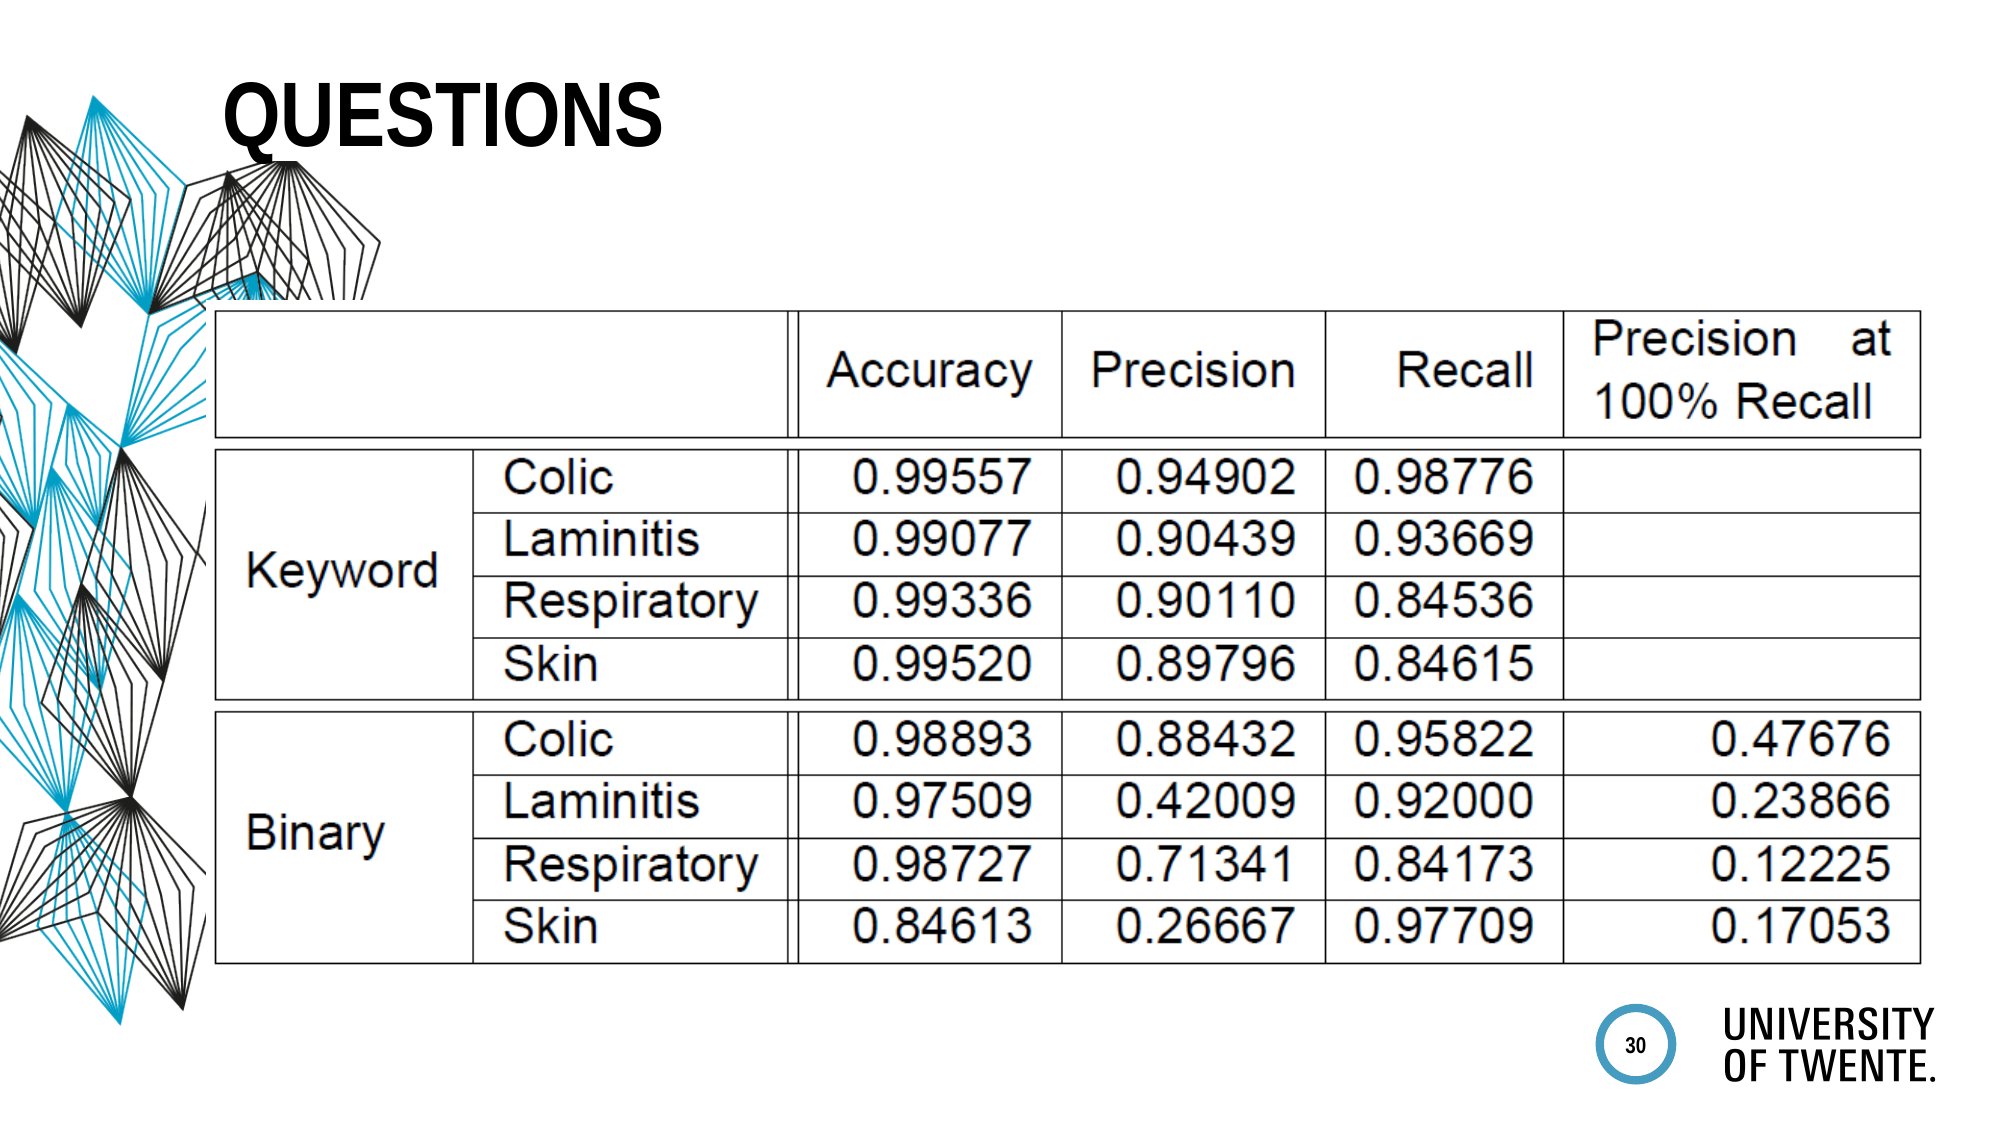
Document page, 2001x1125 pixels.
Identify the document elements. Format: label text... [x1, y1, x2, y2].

title Questions [207, 59, 1933, 161]
picture [0, 480, 8, 492]
picture [1693, 976, 1966, 1113]
picture [0, 462, 21, 504]
picture [0, 0, 1932, 1026]
picture [0, 618, 51, 787]
slide_number 30 [1595, 1003, 1677, 1085]
picture [0, 359, 33, 508]
